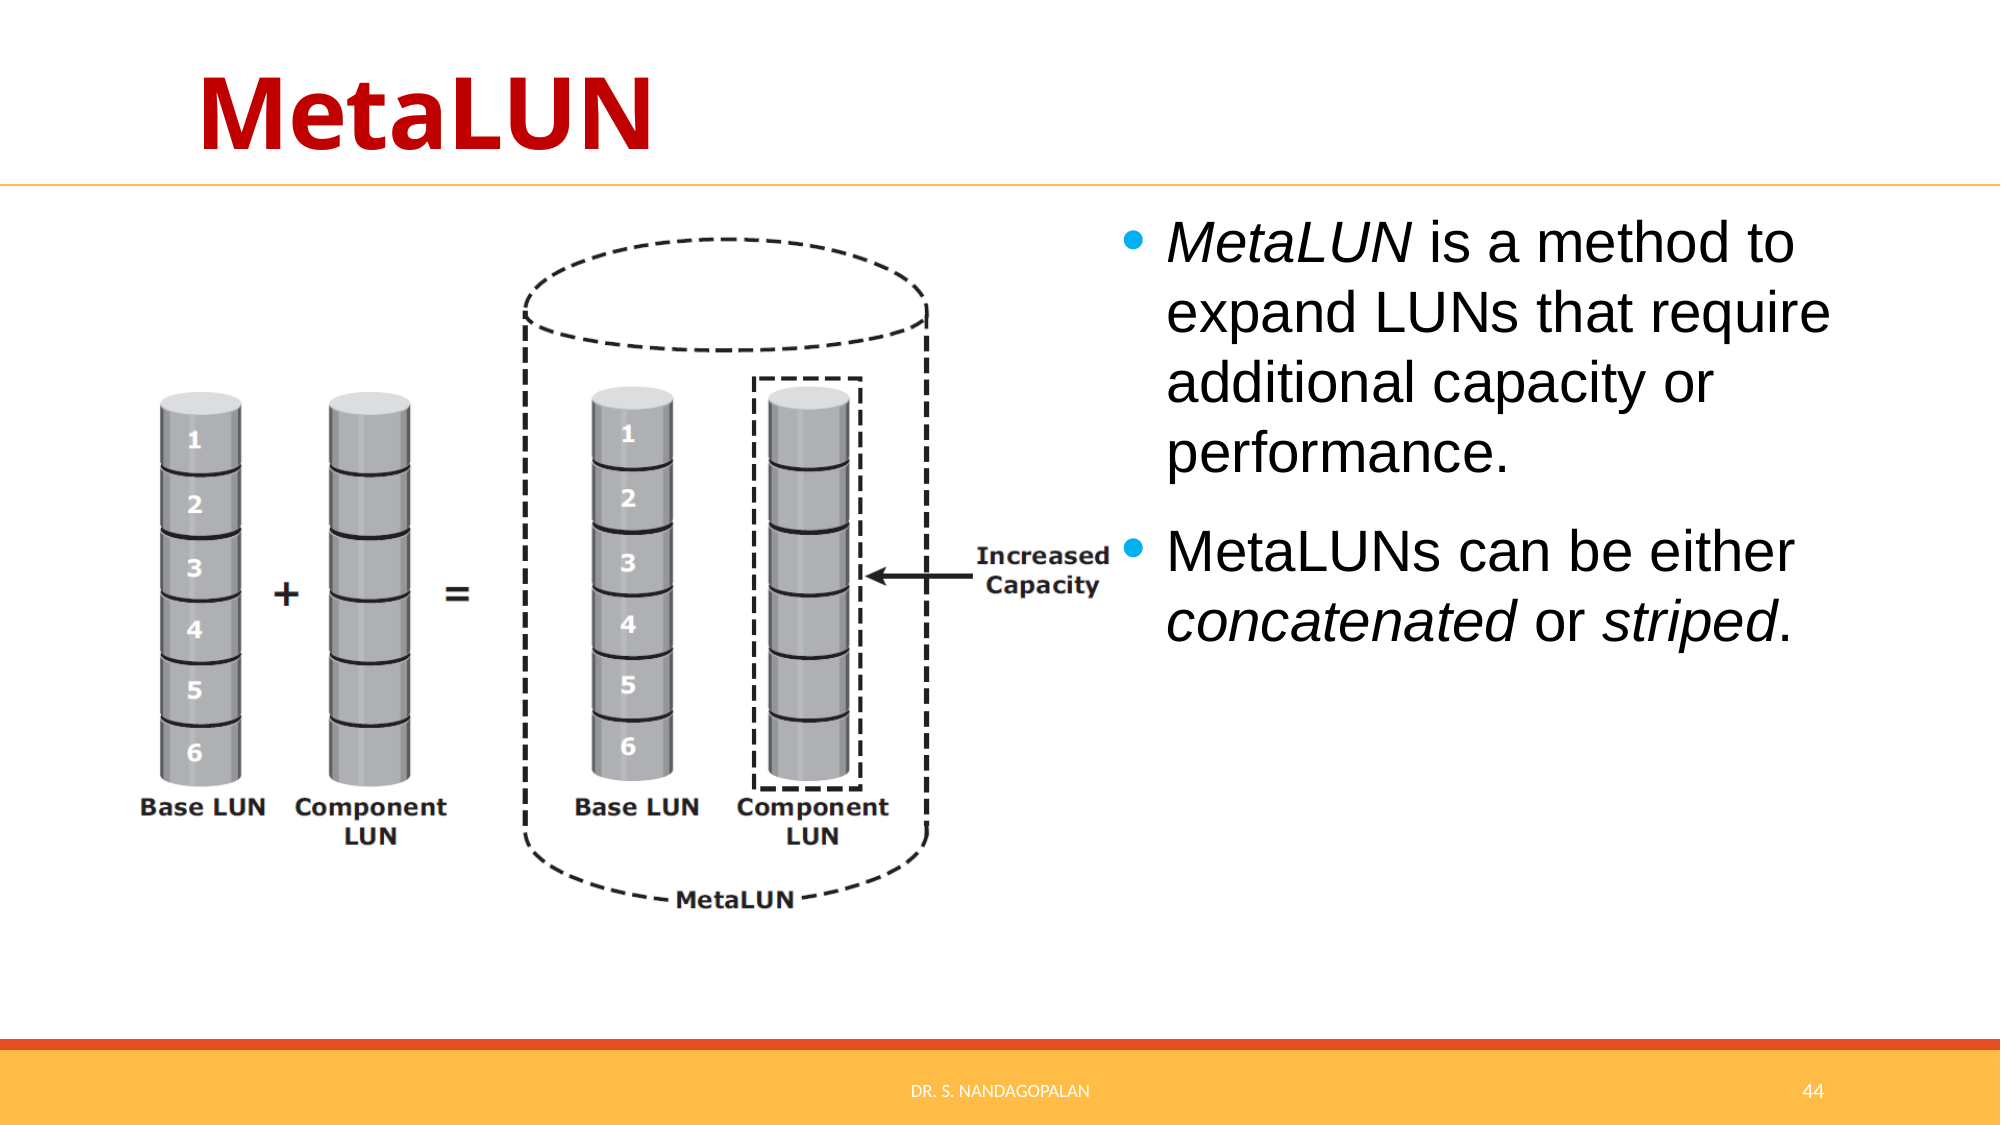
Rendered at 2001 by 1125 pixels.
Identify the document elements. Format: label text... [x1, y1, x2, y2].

picture [86, 196, 1123, 926]
title MetaLUN [180, 47, 1691, 178]
list MetaLUN is a method to expand LUNs that require additional capacity or performance. MetaLUNs can be either concatenated or striped. [1121, 196, 1905, 1026]
footer Dr. S. Nandagopalan [604, 1059, 1396, 1120]
slide_number 44 [1624, 1059, 1840, 1120]
